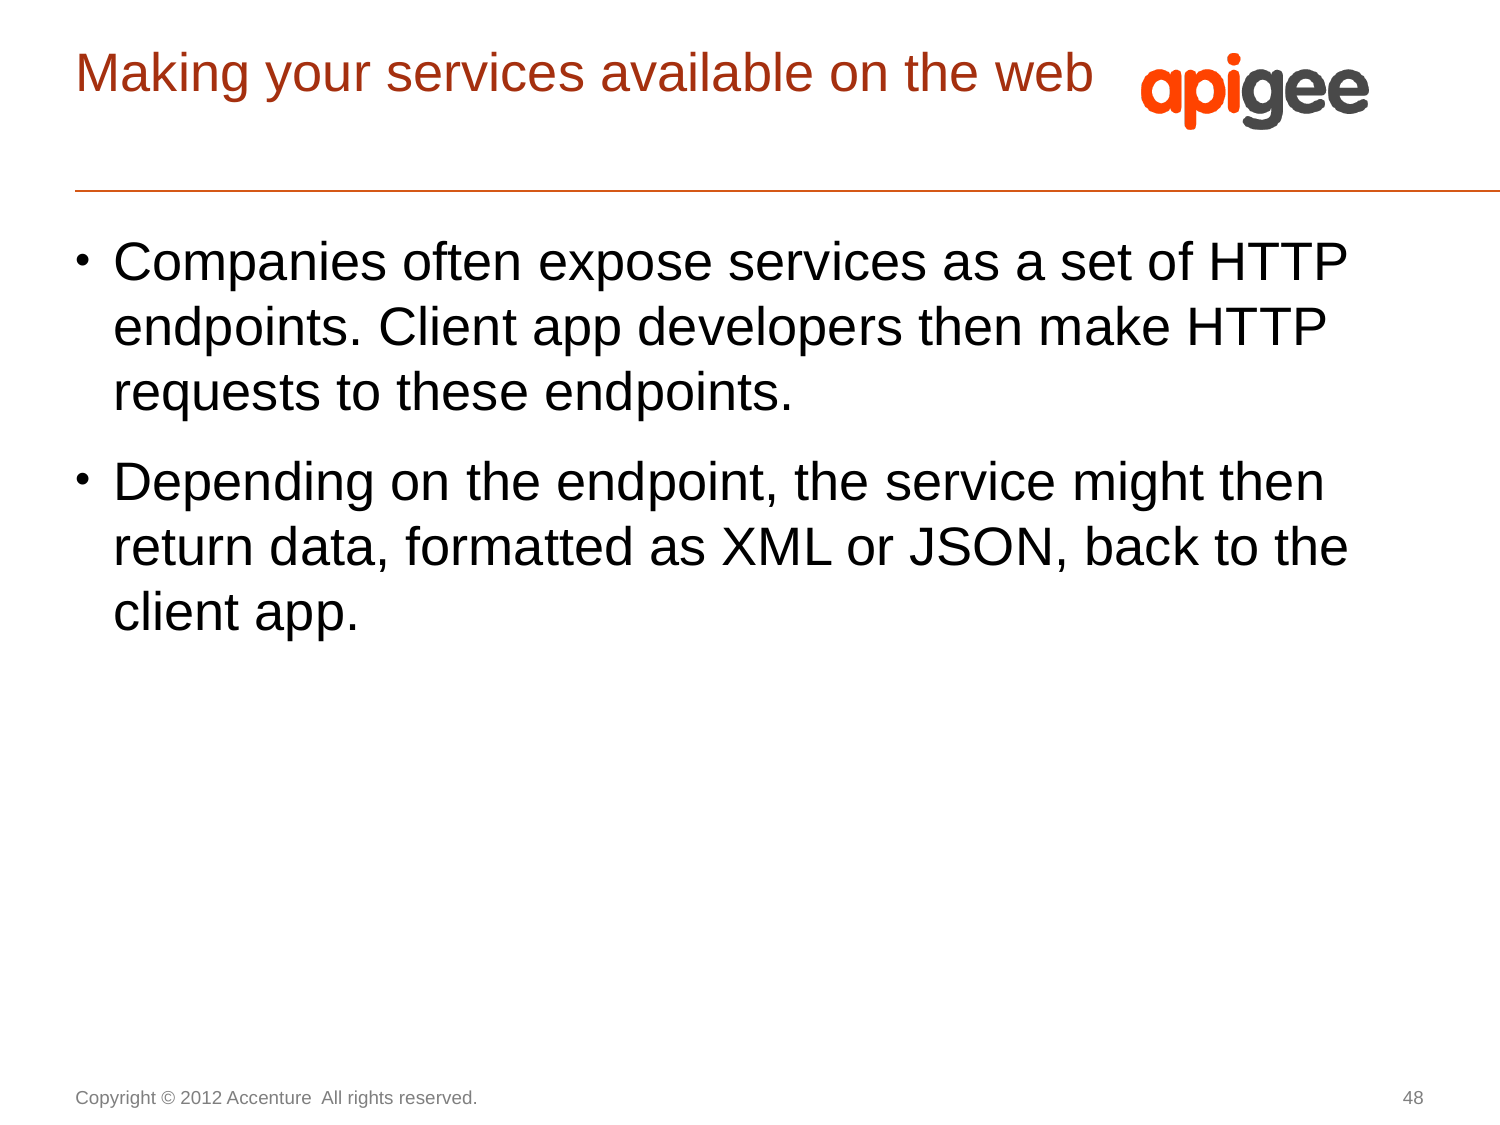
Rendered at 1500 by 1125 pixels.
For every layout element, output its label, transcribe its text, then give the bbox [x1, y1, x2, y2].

title Making your services available on the web [75, 27, 1422, 157]
list Companies often expose services as a set of HTTP endpoints. Client app developers then make HTTP requests to these endpoints. Depending on the endpoint, the service might then return data, formatted as XML or JSON, back to the client app. [75, 226, 1425, 1018]
